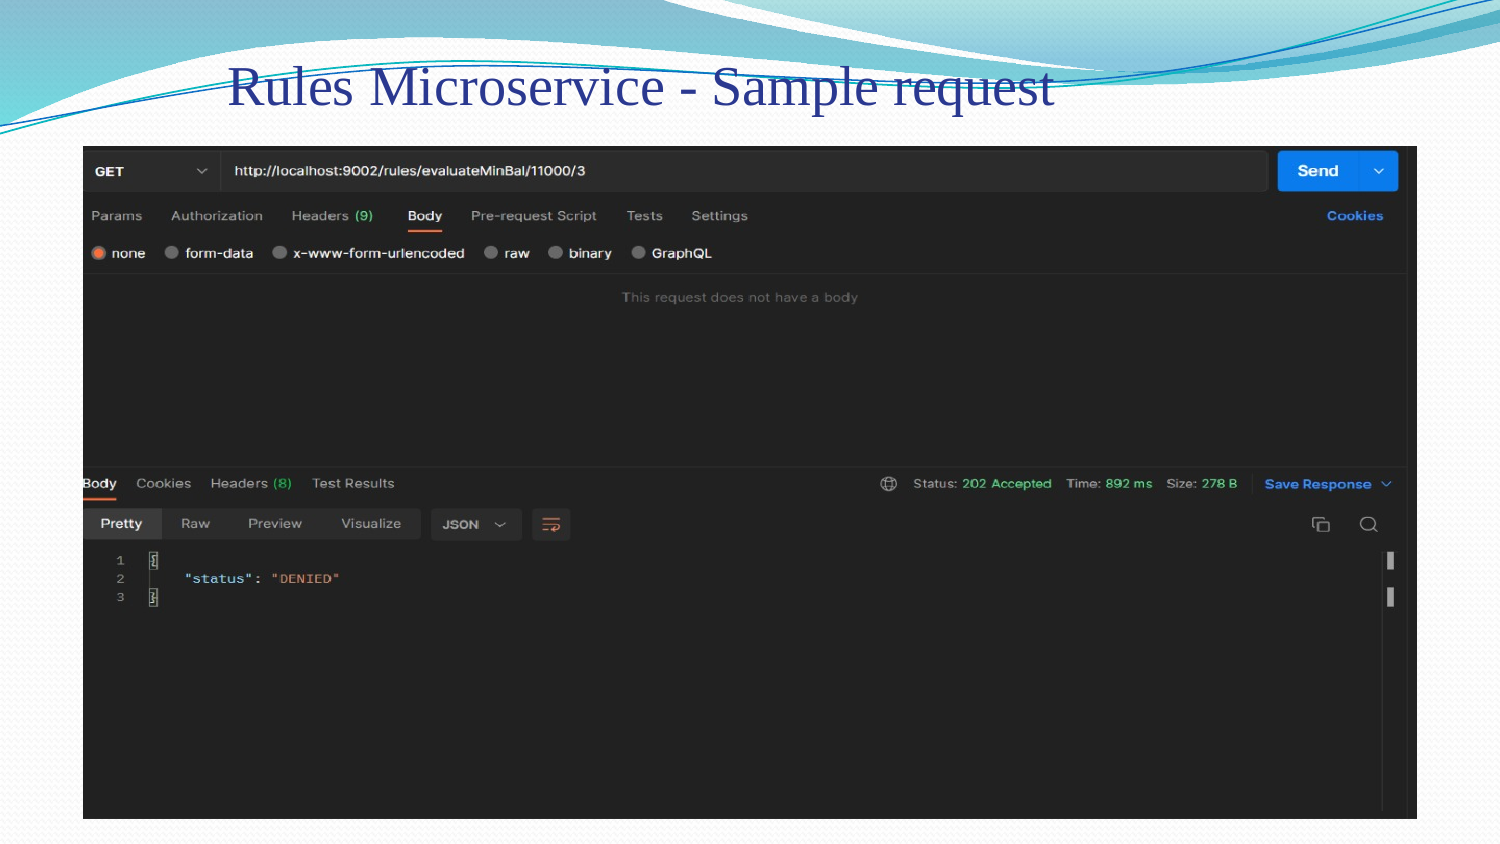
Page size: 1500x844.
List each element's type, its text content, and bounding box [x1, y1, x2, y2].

picture [83, 146, 1417, 819]
title Rules Microservice - Sample request [225, 0, 1149, 118]
